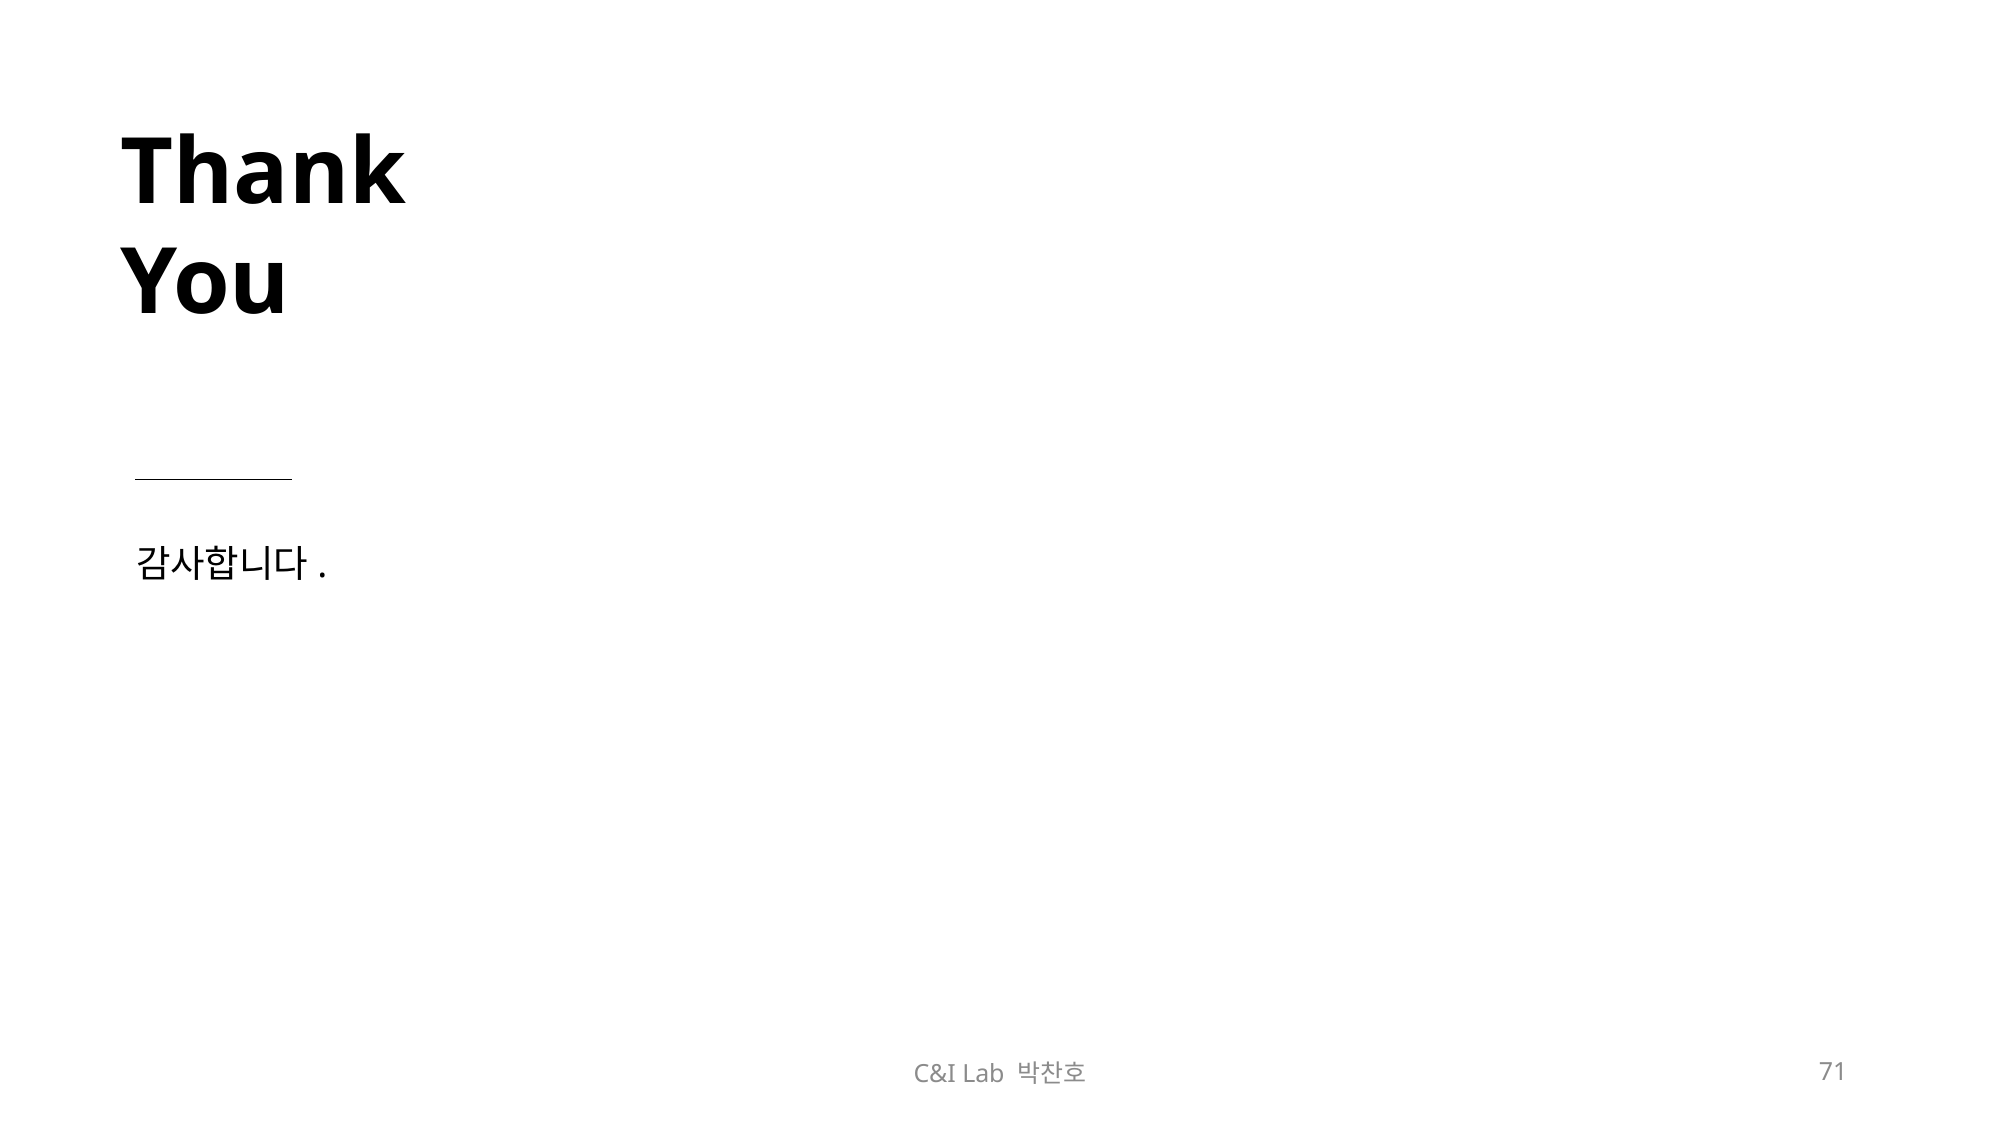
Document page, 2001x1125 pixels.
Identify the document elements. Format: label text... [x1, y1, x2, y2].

slide_number 71 [1412, 1042, 1863, 1103]
text_box Thank You [105, 104, 422, 339]
footer C&I Lab 박찬호 [662, 1042, 1338, 1103]
text_box 감사합니다. [121, 532, 343, 592]
